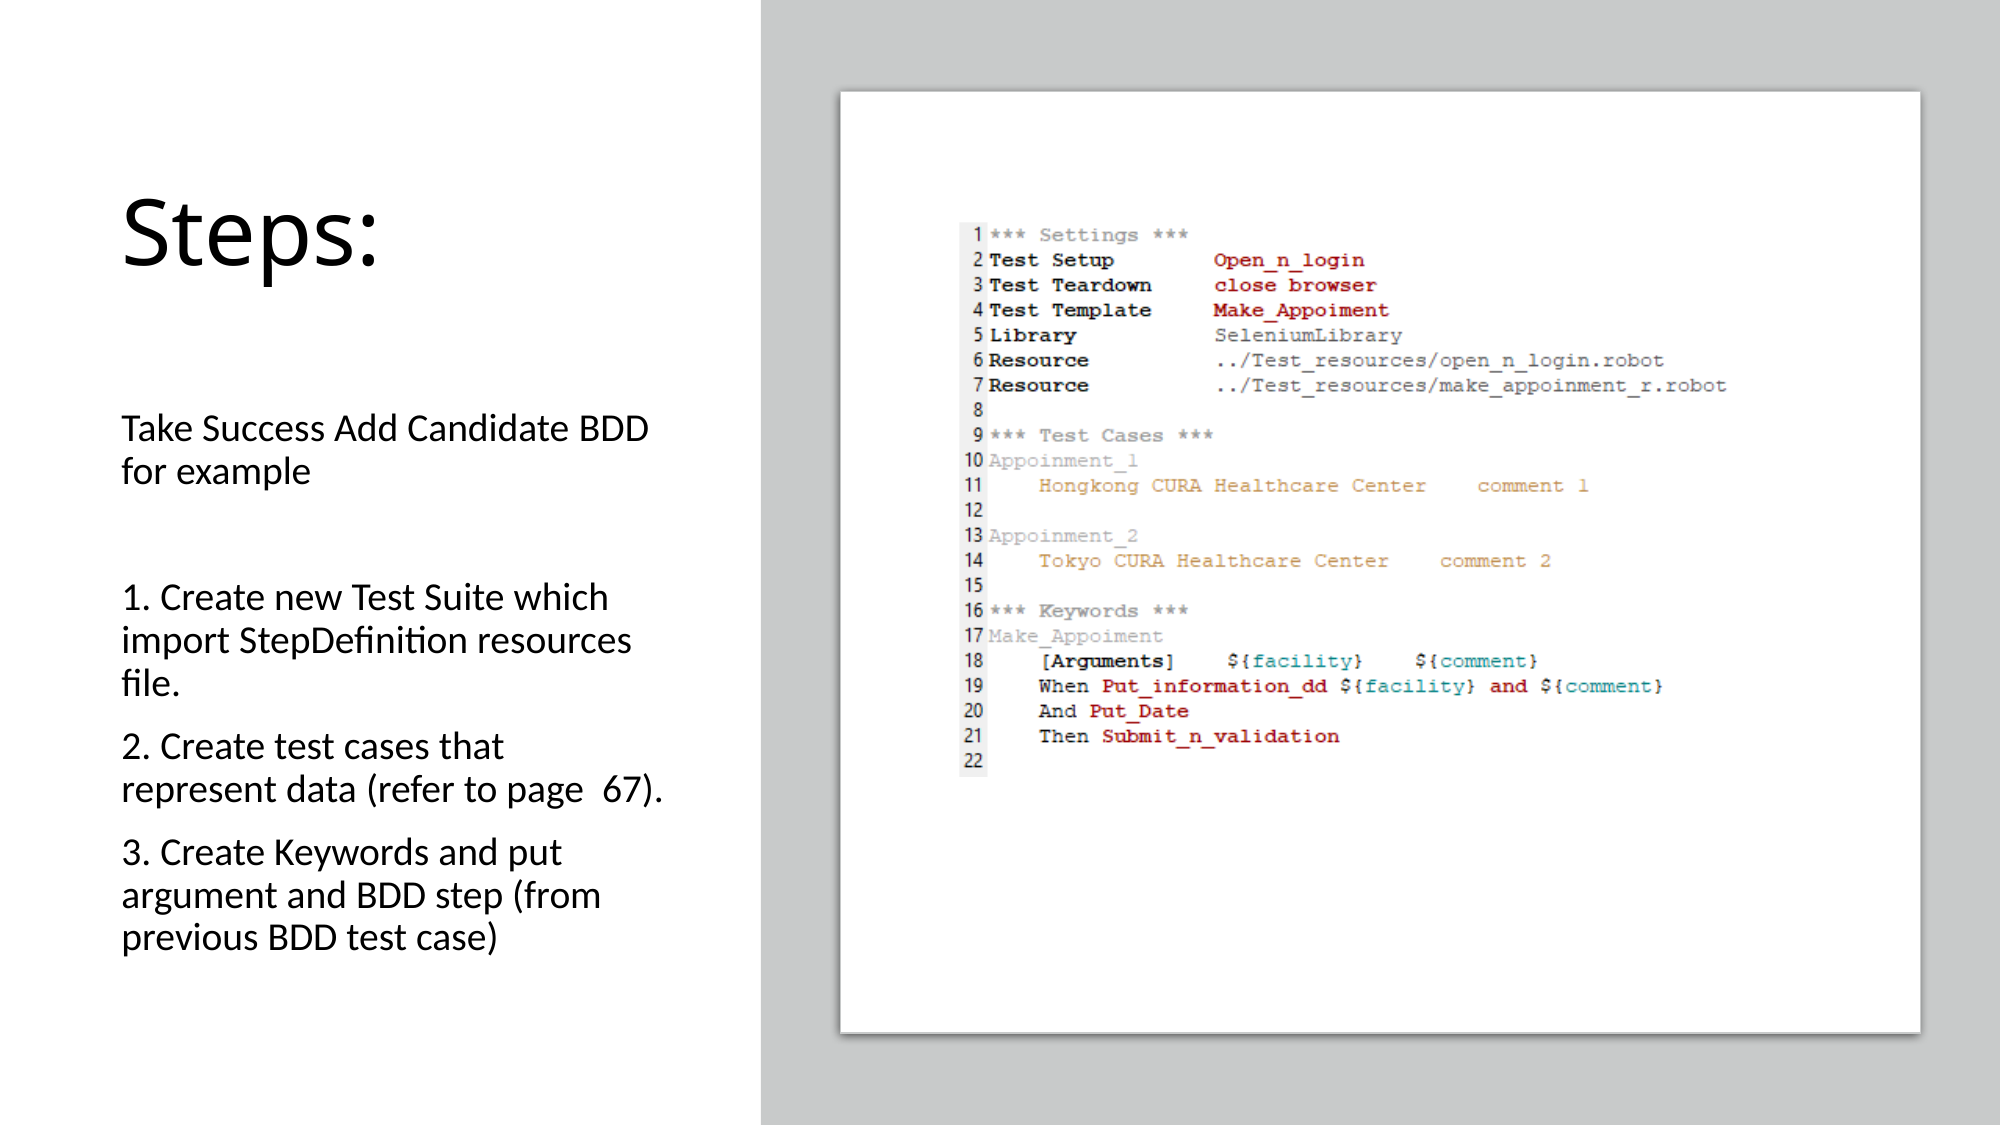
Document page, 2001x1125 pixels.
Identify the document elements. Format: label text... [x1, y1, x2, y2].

text_box [839, 90, 1922, 1034]
title Steps: [106, 103, 682, 370]
list Take Success Add Candidate BDD for example 1. Create new Test Suite which import StepDefinition resources file. 2. Create test cases that represent data (refer to page 67). 3. Create Keywords and put argument and BDD step (from previous BDD test case) [106, 399, 682, 1021]
text_box [760, 0, 2000, 1125]
picture [958, 221, 1803, 777]
